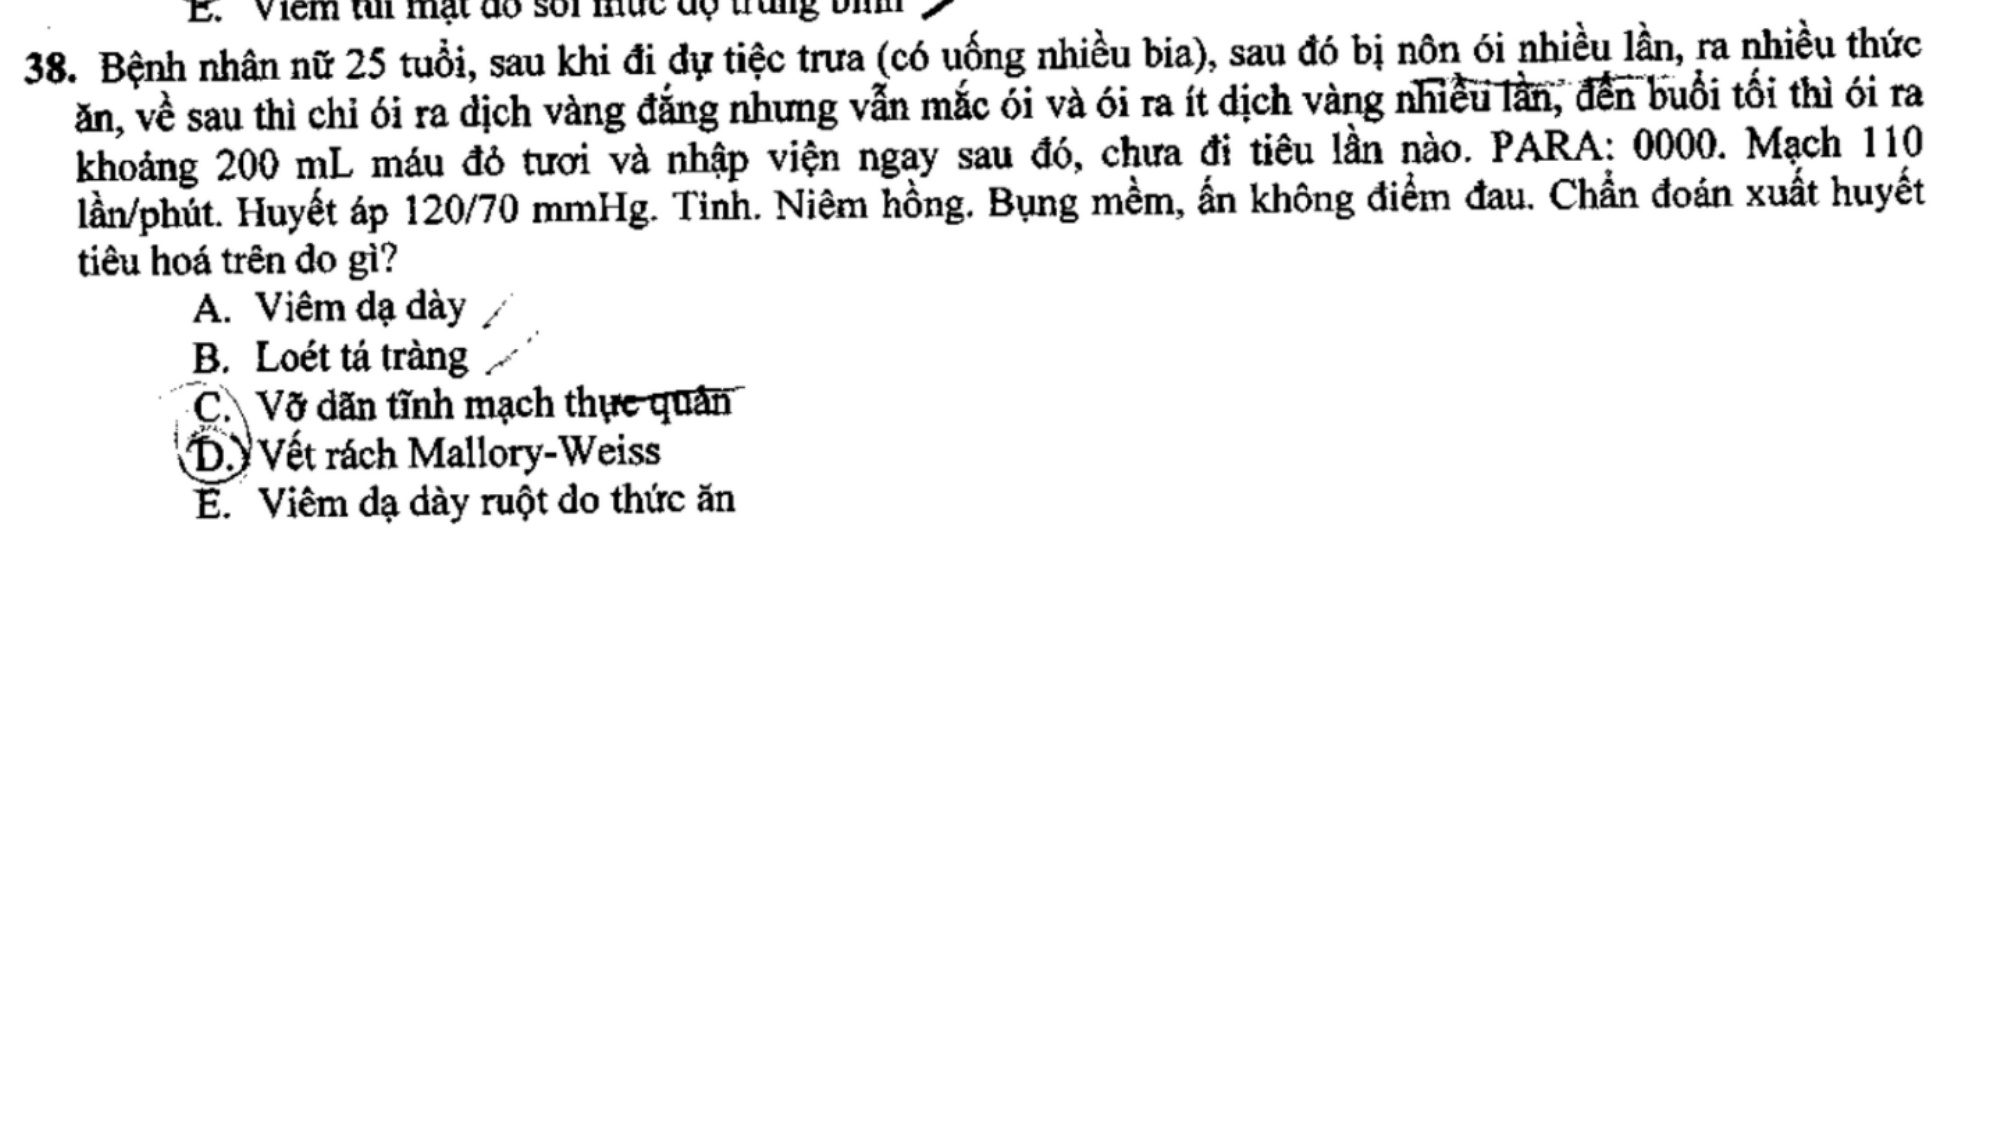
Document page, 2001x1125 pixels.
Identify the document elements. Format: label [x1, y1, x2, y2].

picture [0, 0, 2000, 528]
